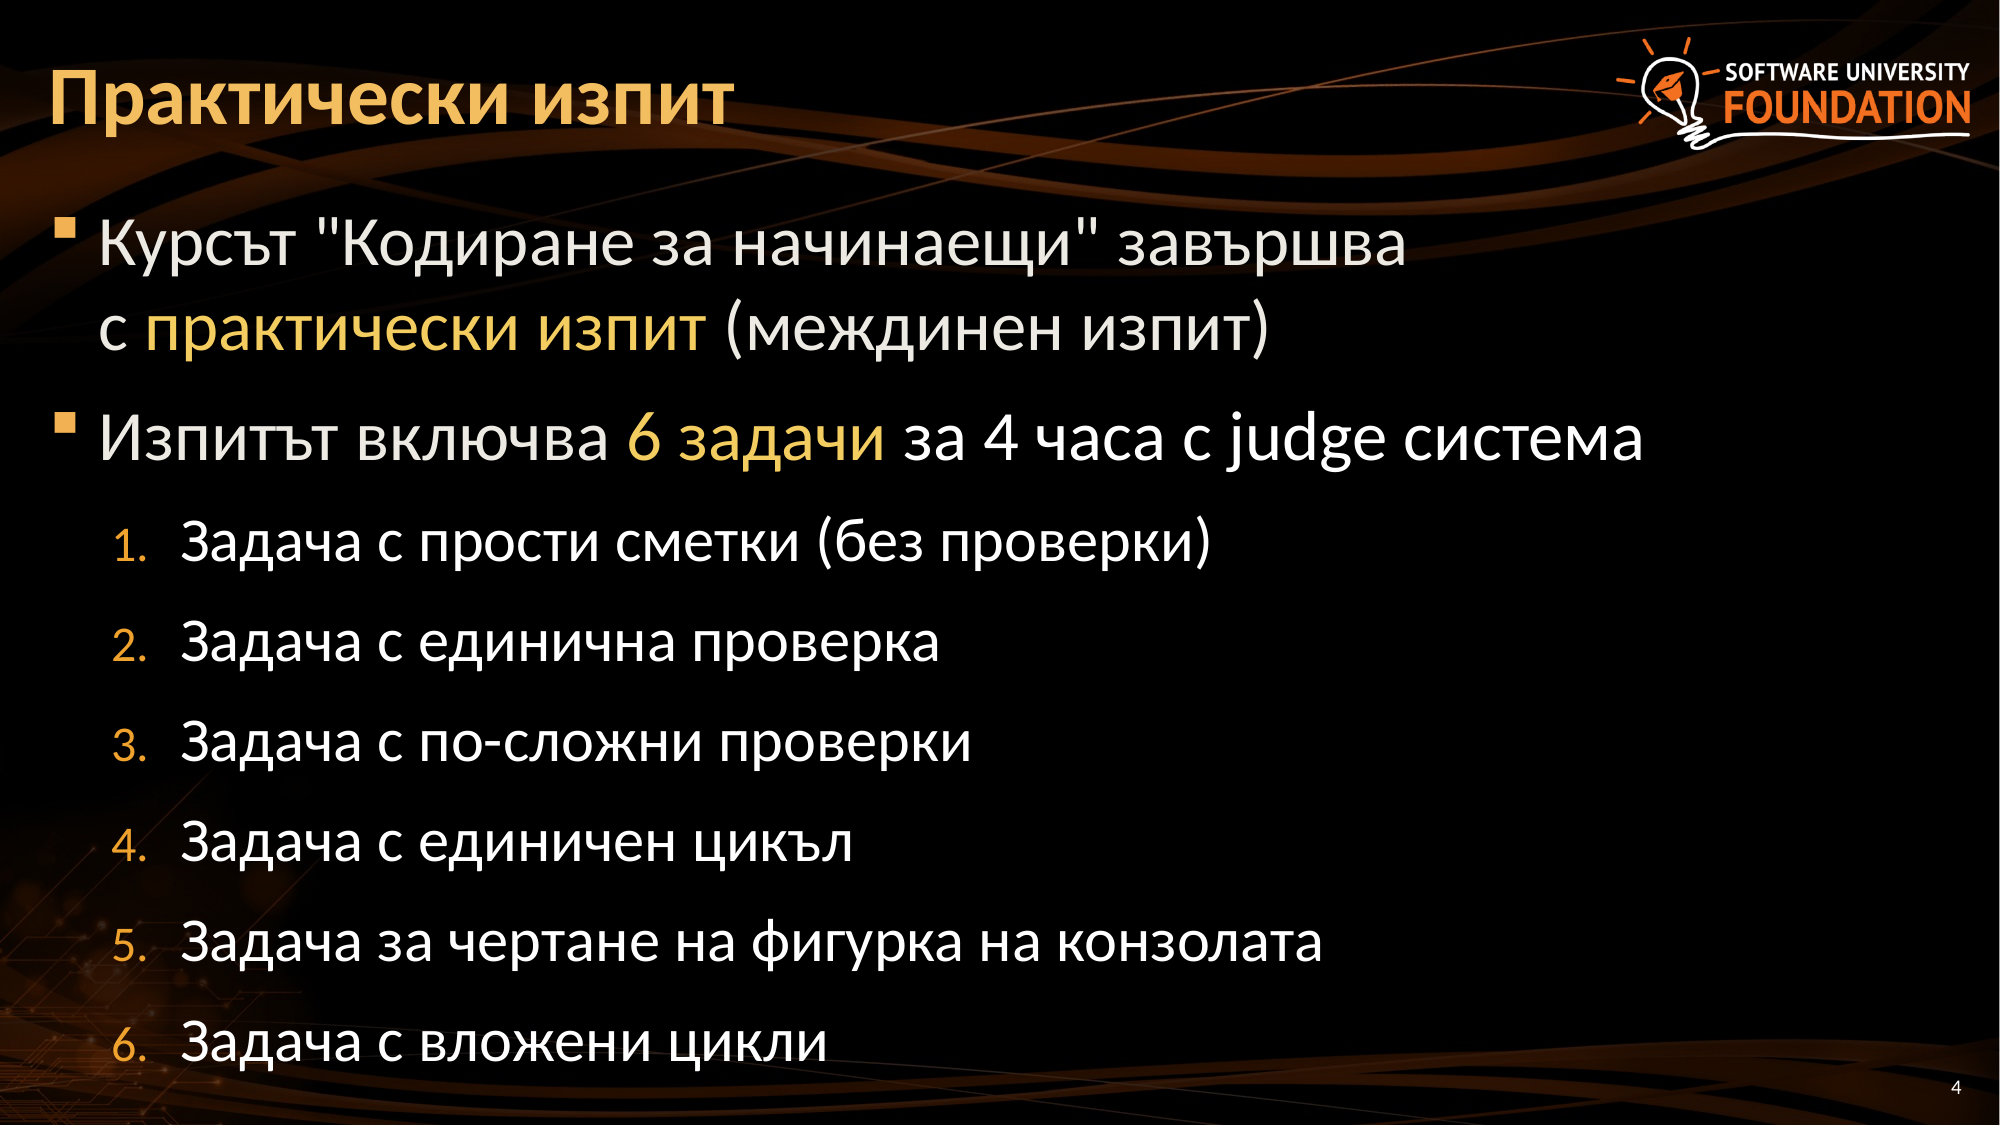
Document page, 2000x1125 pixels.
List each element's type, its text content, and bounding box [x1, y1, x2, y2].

title Практически изпит [30, 6, 1602, 189]
picture [0, 0, 2000, 1125]
list Курсът "Кодиране за начинаещи" завършва с практически изпит (междинен изпит) Изпитът включва 6 задачи за 4 часа с judge система Задача с прости сметки (без проверки) Задача с единична проверка Задача с по-сложни проверки Задача с единичен цикъл Задача за чертане на фигурка на конзолата Задача с вложени цикли [31, 188, 1968, 1103]
